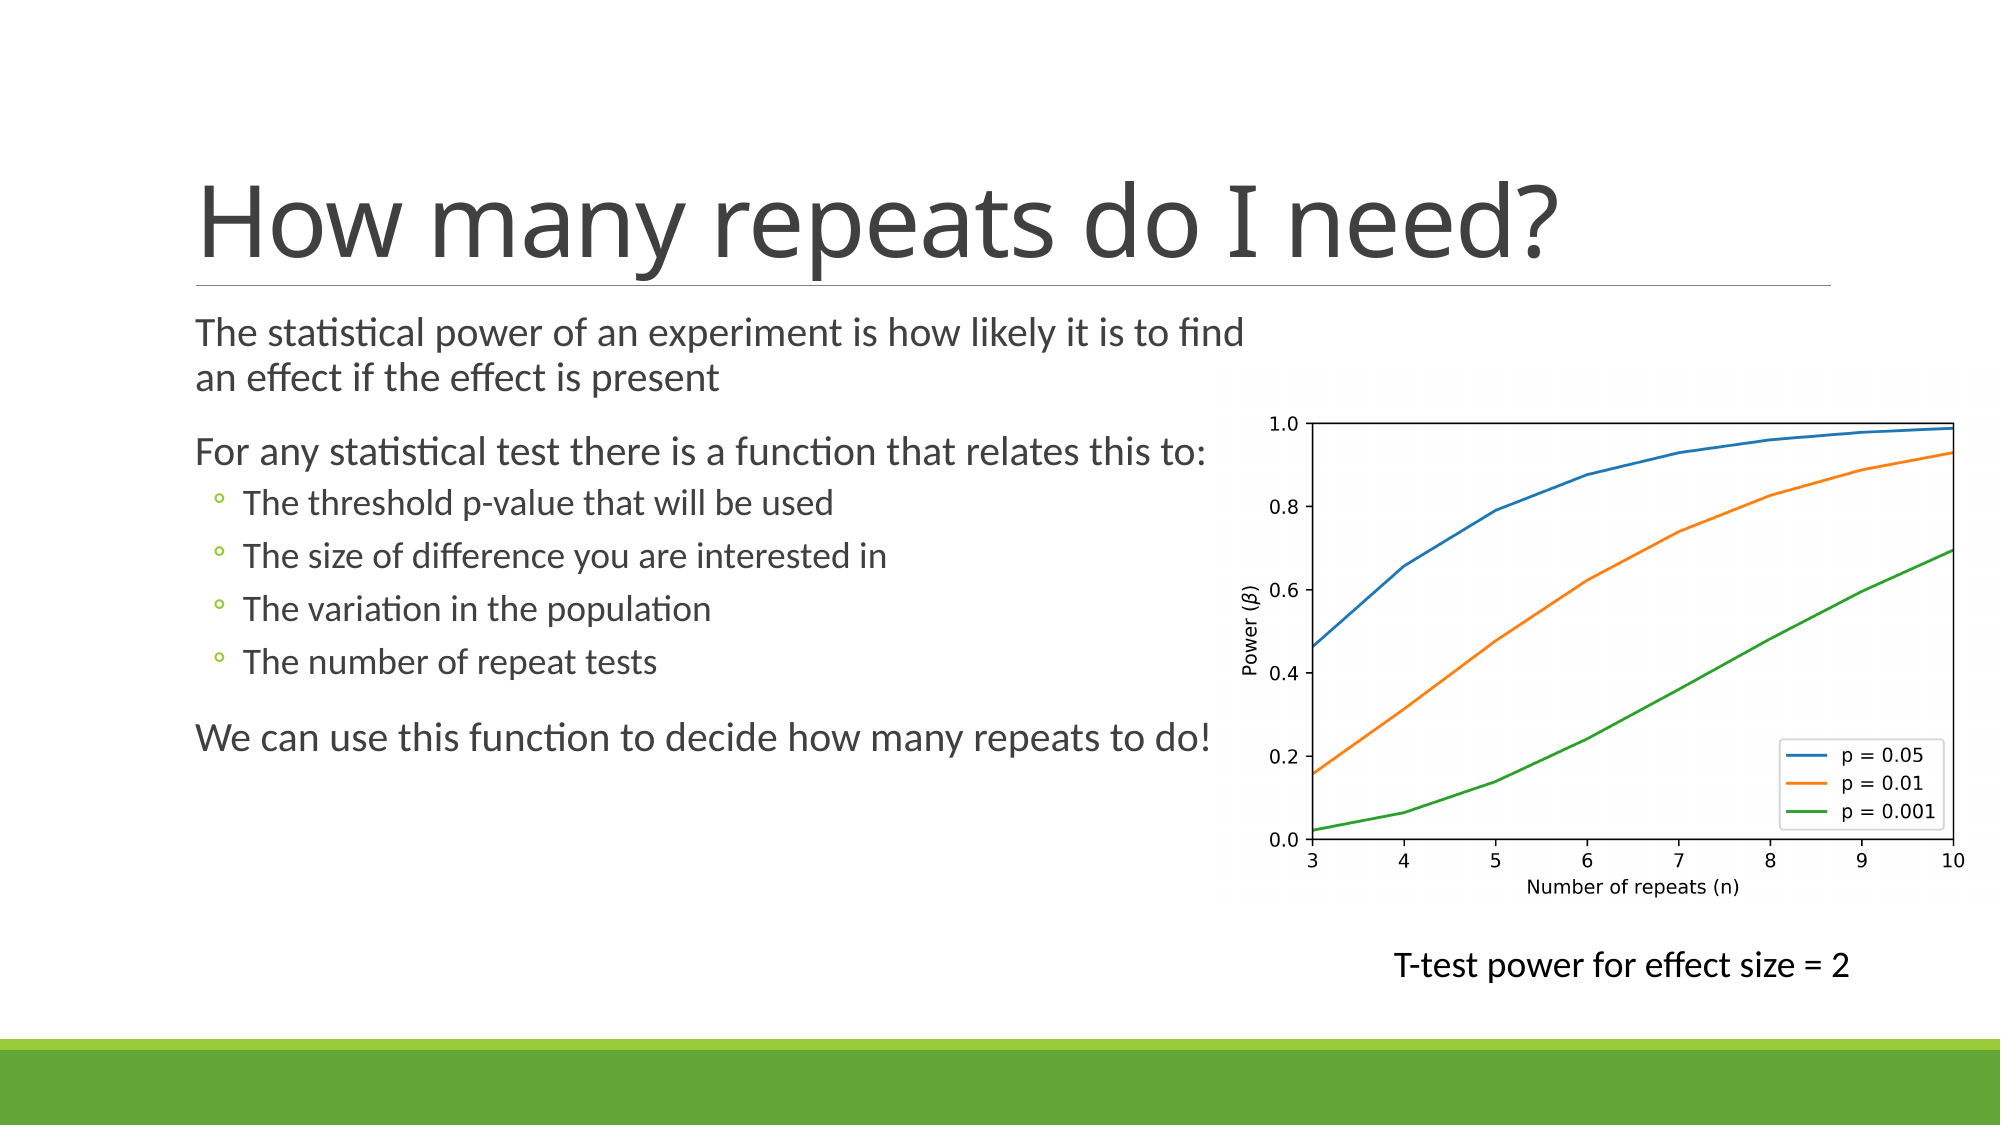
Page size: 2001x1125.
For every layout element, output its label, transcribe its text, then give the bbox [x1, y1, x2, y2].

text_box T-test power for effect size = 2 [1379, 932, 1866, 993]
title How many repeats do I need? [180, 47, 1830, 285]
list The statistical power of an experiment is how likely it is to find an effect if the effect is present For any statistical test there is a function that relates this to: The threshold p-value that will be used The size of difference you are interested in The variation in the population The number of repeat tests We can use this function to decide how many repeats to do! [180, 302, 1271, 963]
picture [1209, 357, 2000, 909]
